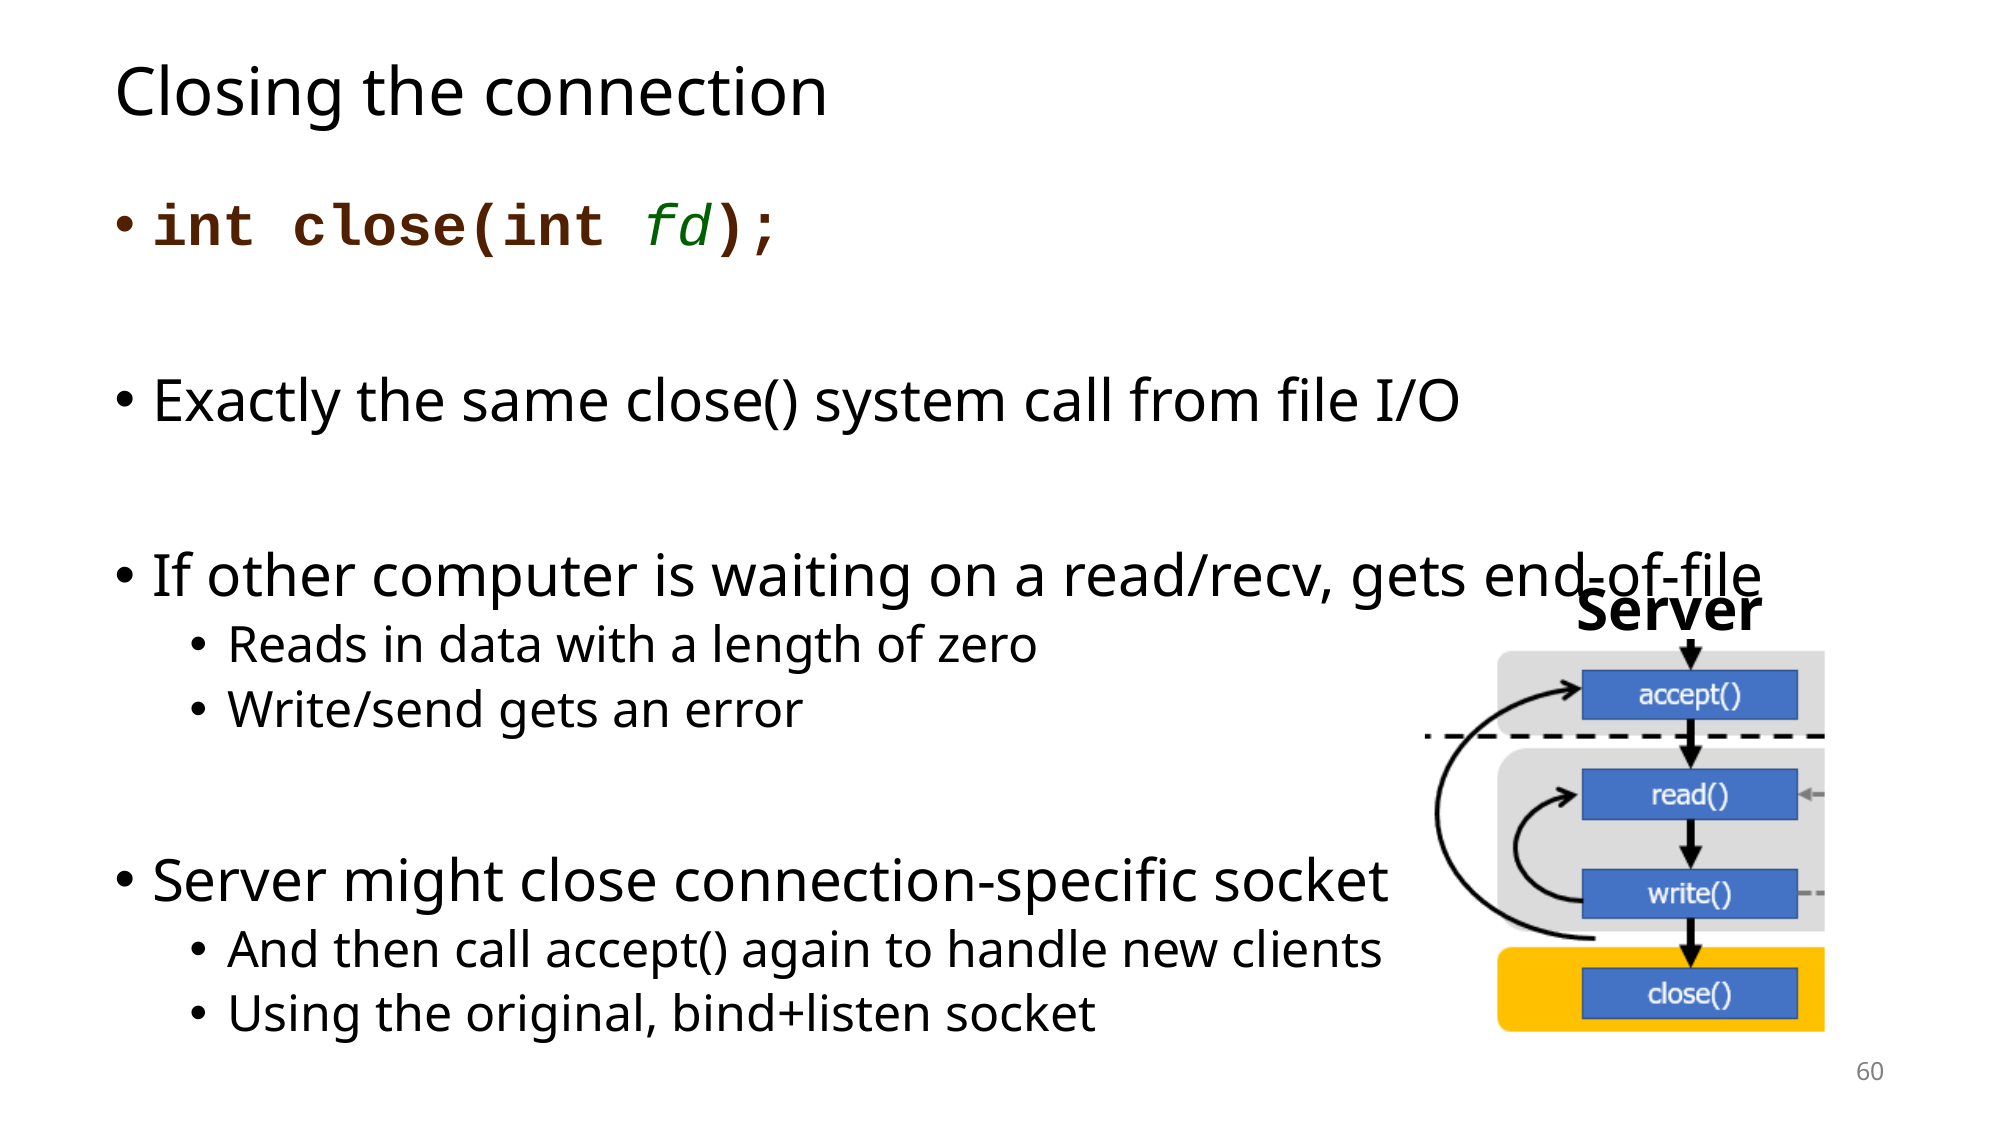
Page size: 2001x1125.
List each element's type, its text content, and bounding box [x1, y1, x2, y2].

list int close(int fd); Exactly the same close() system call from file I/O If other computer is waiting on a read/recv, gets end-of-file Reads in data with a length of zero Write/send gets an error Server might close connection-specific socket And then call accept() again to handle new clients Using the original, bind+listen socket [99, 187, 1900, 1013]
title Closing the connection [99, 37, 1900, 150]
slide_number 60 [1749, 1042, 1900, 1103]
picture [1424, 639, 1825, 1043]
text_box Server [1537, 564, 1804, 639]
